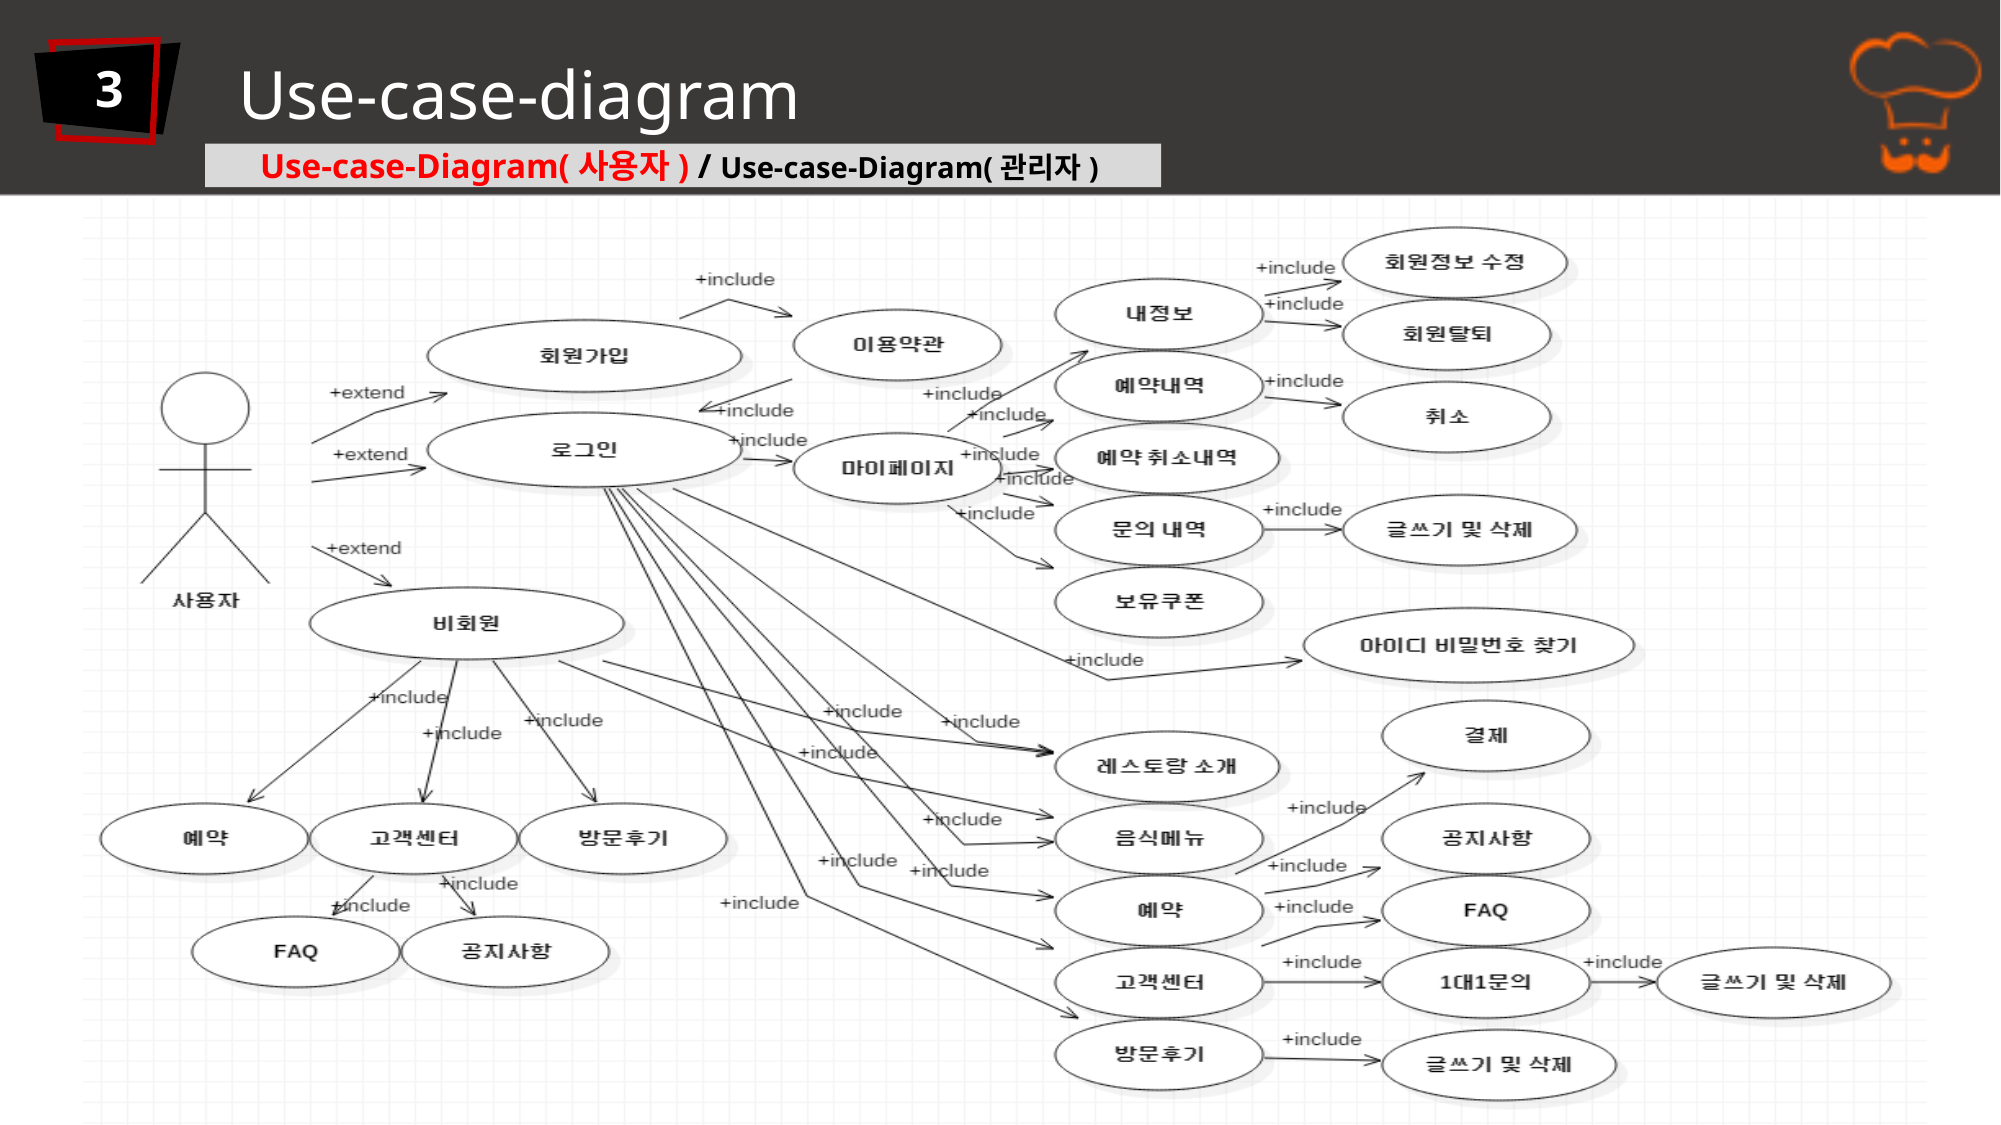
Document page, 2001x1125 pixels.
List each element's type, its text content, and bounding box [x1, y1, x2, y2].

text_box Use-case-diagram [223, 45, 817, 141]
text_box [34, 40, 181, 142]
picture [0, 0, 2001, 1125]
text_box Use-case-Diagram(사용자) / Use-case-Diagram(관리자) [205, 143, 1162, 188]
